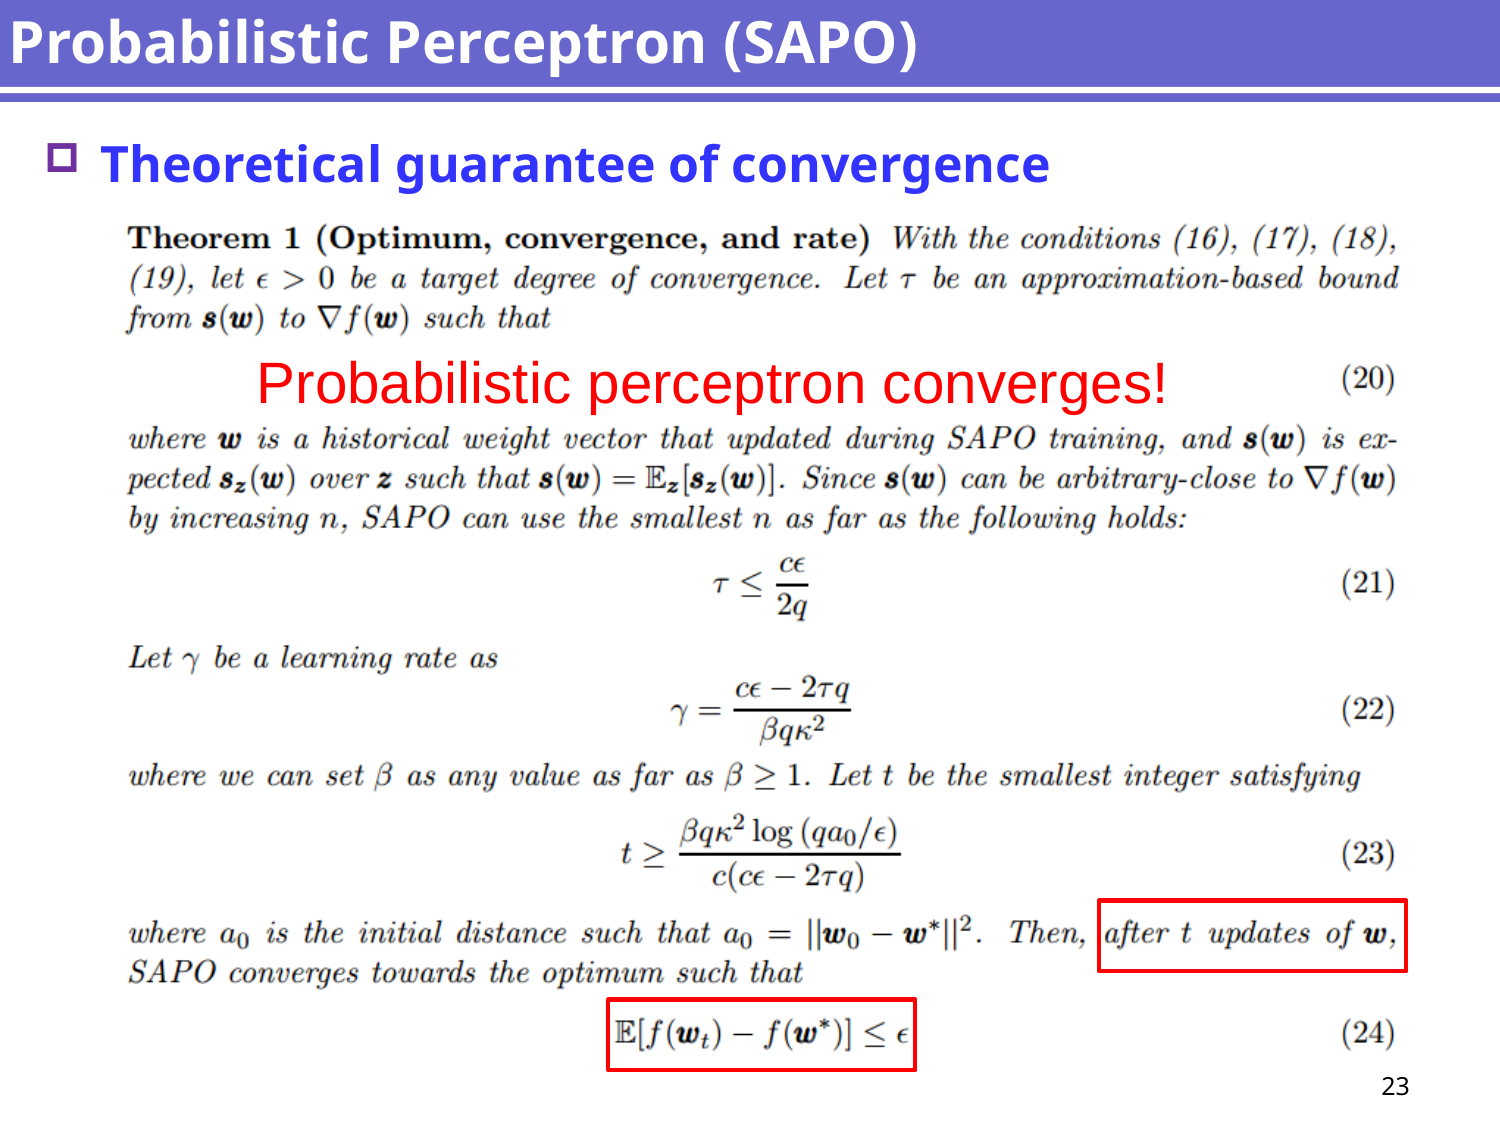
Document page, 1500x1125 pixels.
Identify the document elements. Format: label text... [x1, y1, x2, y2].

picture [111, 219, 1420, 1059]
text_box [606, 1066, 917, 1072]
title Probabilistic Perceptron (SAPO) [0, 7, 1309, 73]
list Theoretical guarantee of convergence [29, 125, 1447, 1047]
slide_number 23 [1293, 1058, 1425, 1112]
